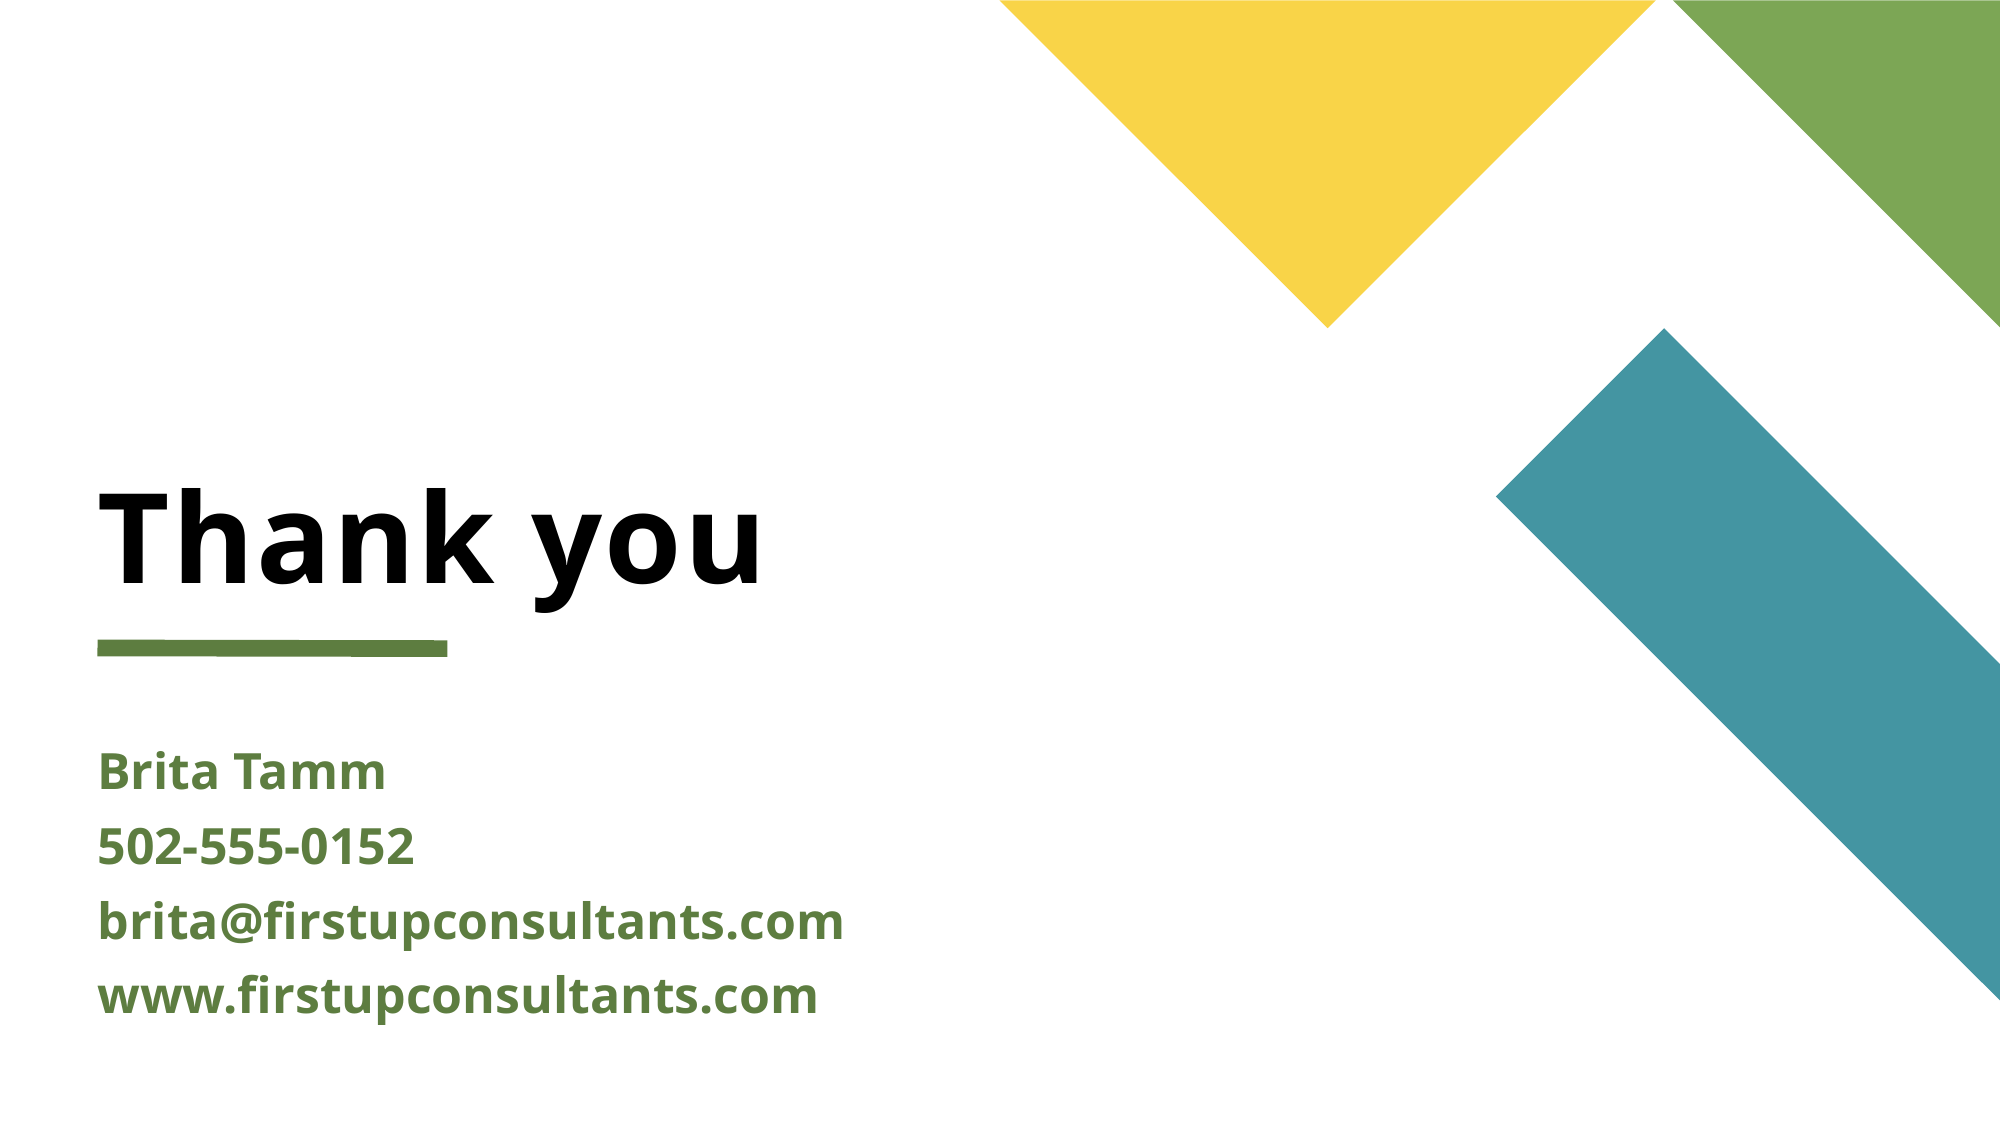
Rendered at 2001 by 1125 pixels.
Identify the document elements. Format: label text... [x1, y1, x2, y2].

title Thank you [97, 67, 998, 608]
list Brita Tamm 502-555-0152 brita@firstupconsultants.com www.firstupconsultants.com [97, 746, 998, 1017]
